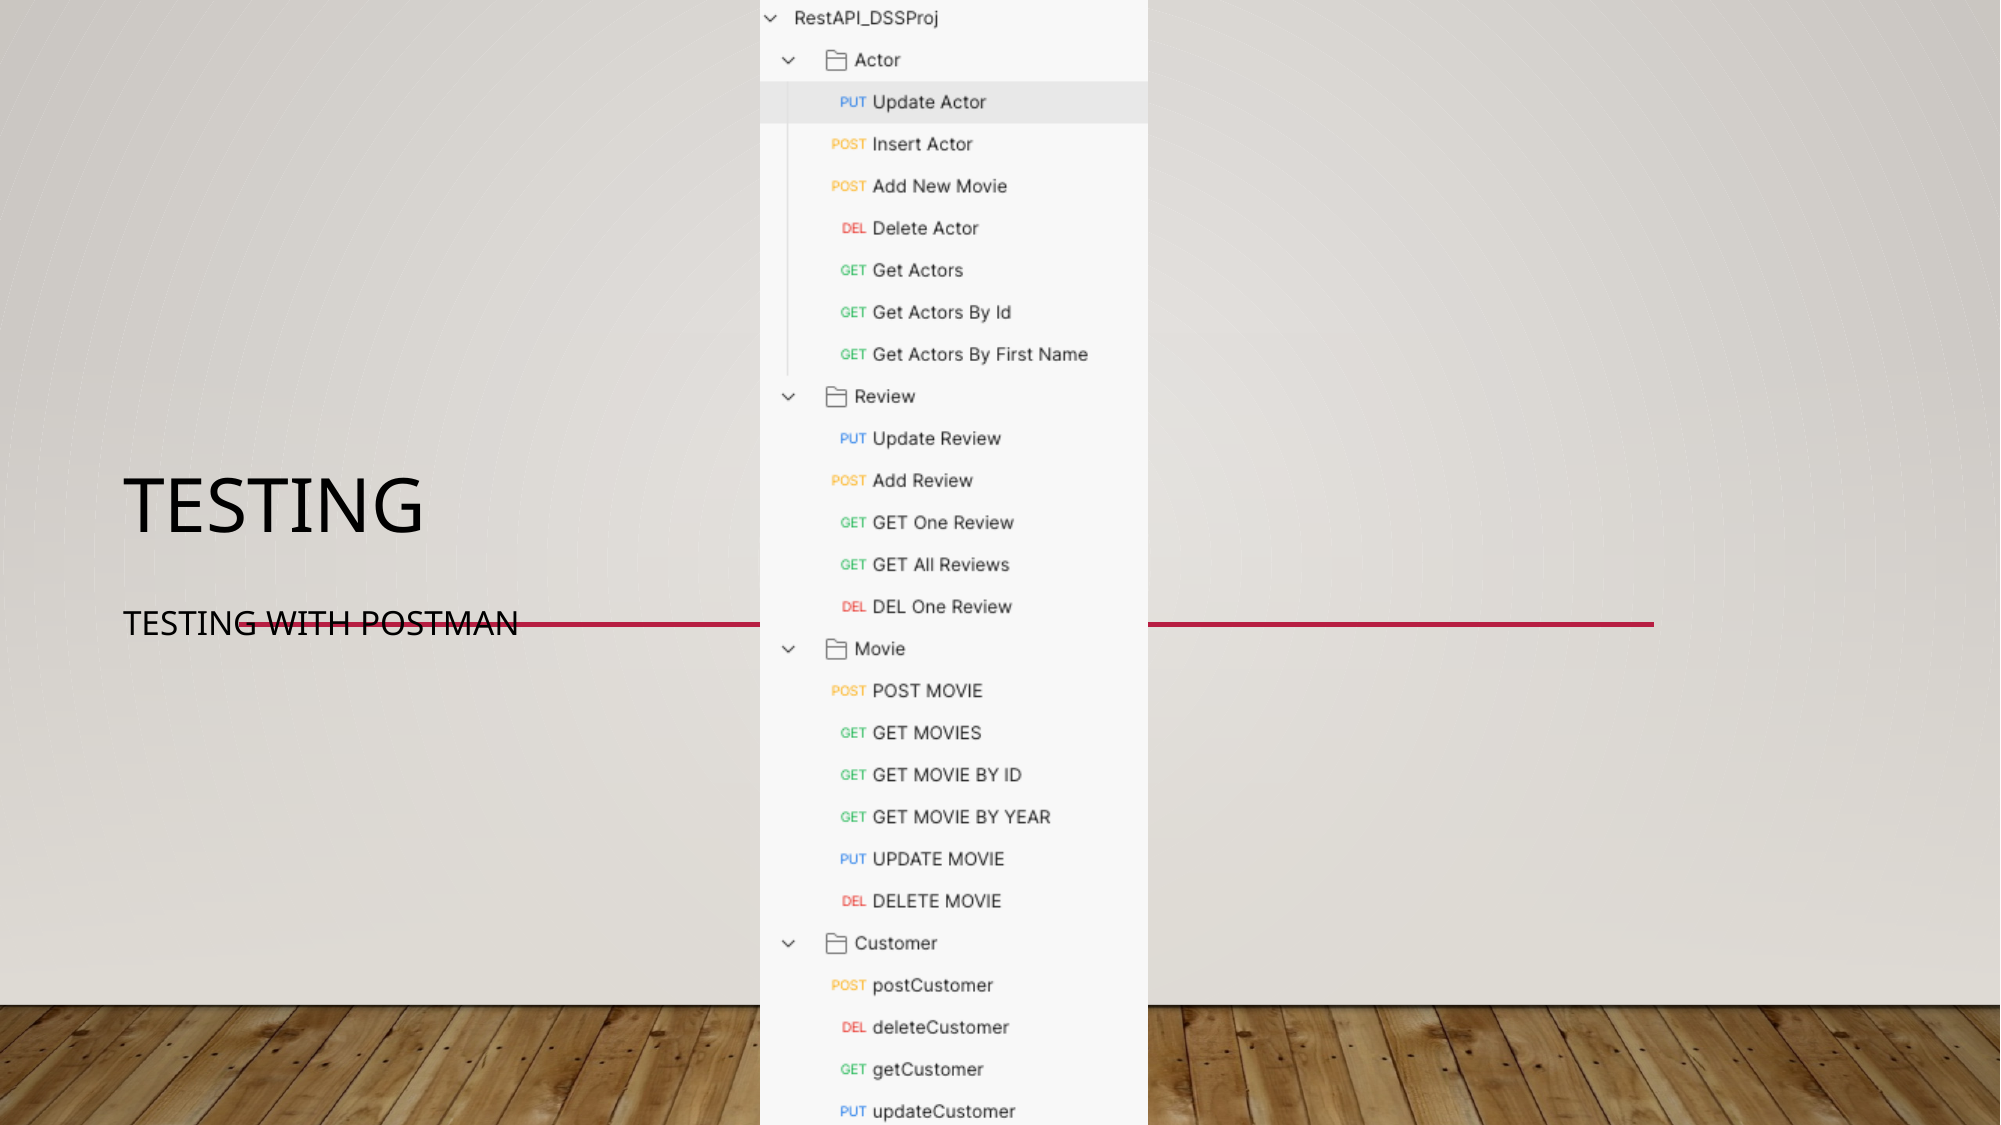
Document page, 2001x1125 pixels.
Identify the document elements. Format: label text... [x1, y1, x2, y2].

picture [0, 0, 2000, 1125]
title Testing [108, 241, 572, 549]
list Testing with POSTMAN [108, 579, 572, 844]
